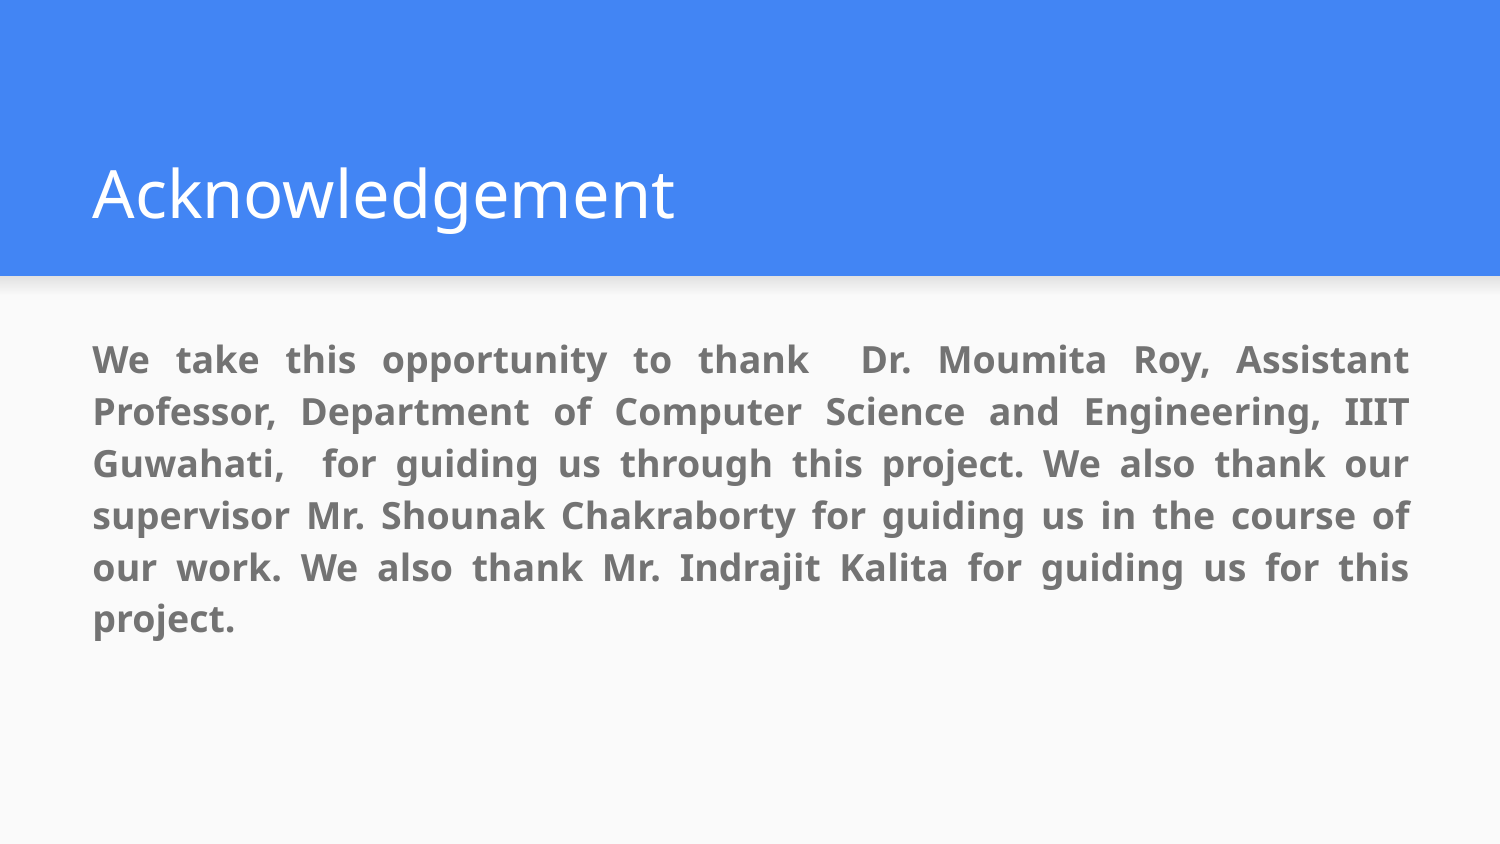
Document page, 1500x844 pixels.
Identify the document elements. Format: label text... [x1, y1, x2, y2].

title Acknowledgement [77, 121, 1427, 248]
list We take this opportunity to thank Dr. Moumita Roy, Assistant Professor, Department of Computer Science and Engineering, IIIT Guwahati, for guiding us through this project. We also thank our supervisor Mr. Shounak Chakraborty for guiding us in the course of our work. We also thank Mr. Indrajit Kalita for guiding us for this project. [77, 314, 1427, 760]
